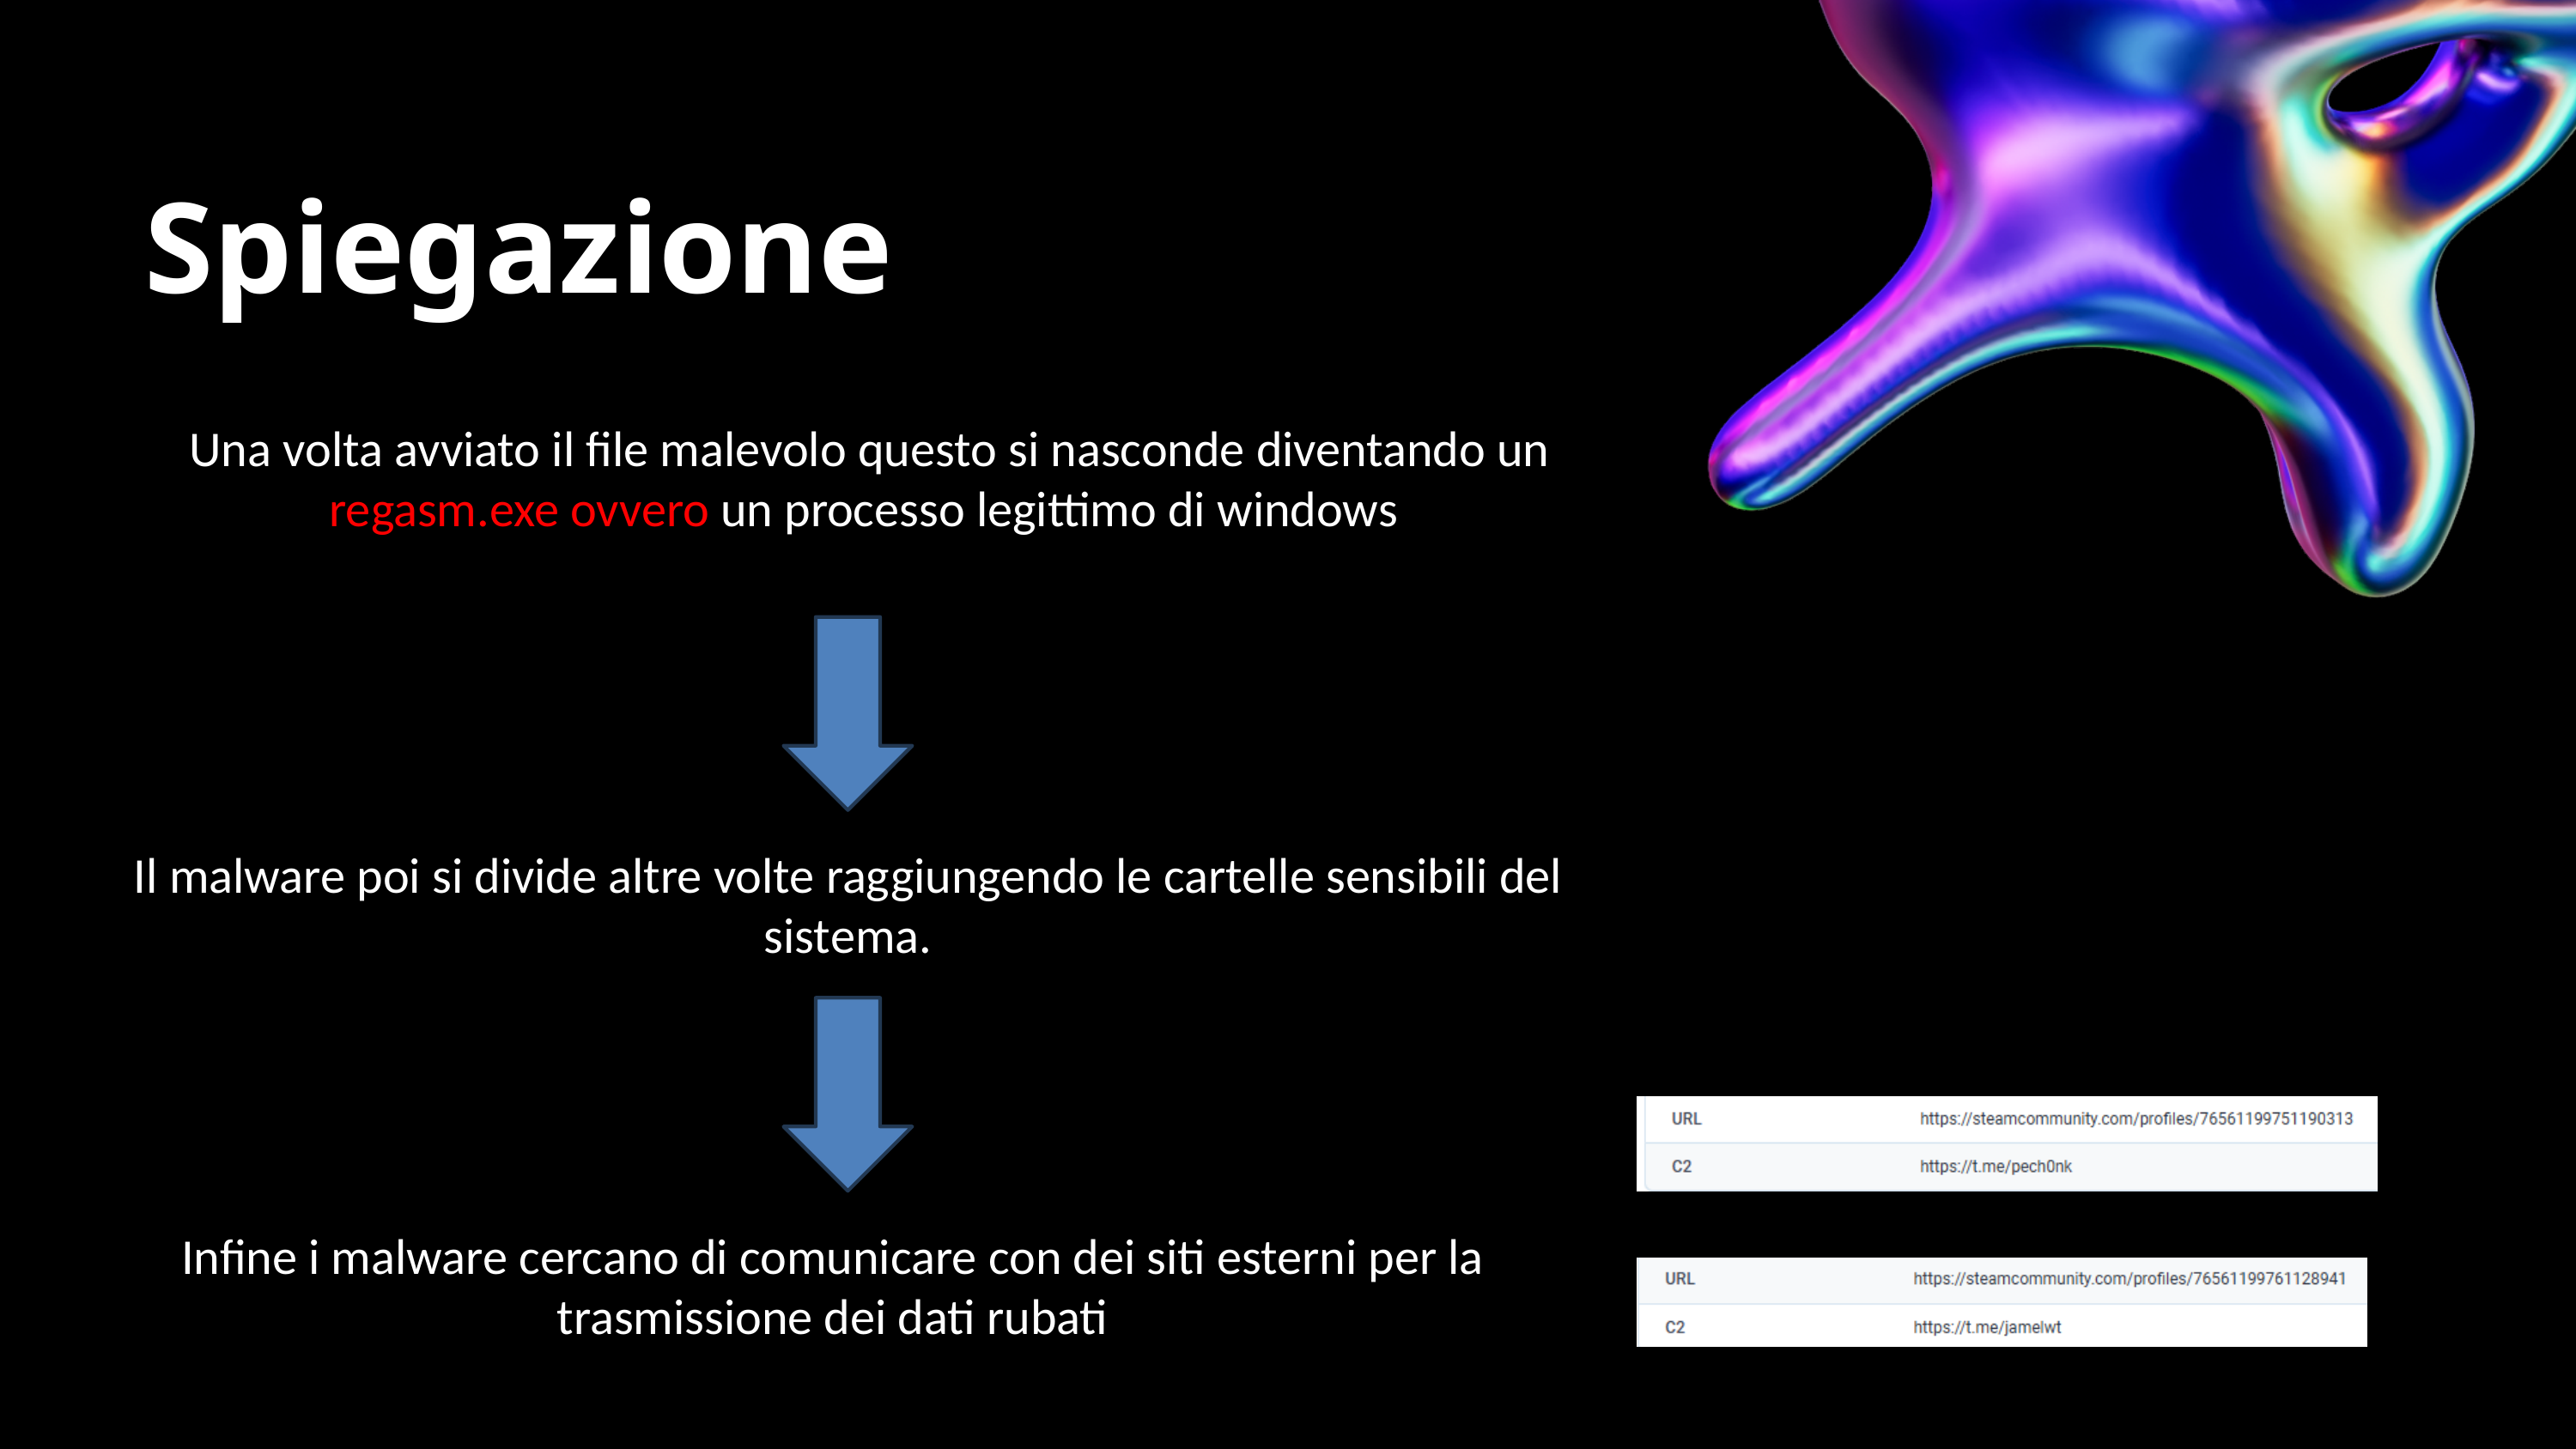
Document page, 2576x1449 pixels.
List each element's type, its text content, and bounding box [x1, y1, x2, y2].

text_box Una volta avviato il file malevolo questo si nasconde diventando un regasm.exe ovvero un processo legittimo di windows [123, 409, 1616, 543]
text_box [1706, 0, 2576, 599]
text_box Infine i malware cercano di comunicare con dei siti esterni per la trasmissione dei dati rubati [86, 1217, 1579, 1351]
picture [1636, 1258, 2367, 1347]
text_box Spiegazione [144, 192, 1579, 318]
picture [1636, 1096, 2379, 1191]
text_box [781, 615, 914, 812]
text_box Il malware poi si divide altre volte raggiungendo le cartelle sensibili del sistema. [101, 836, 1595, 970]
text_box [781, 996, 914, 1193]
